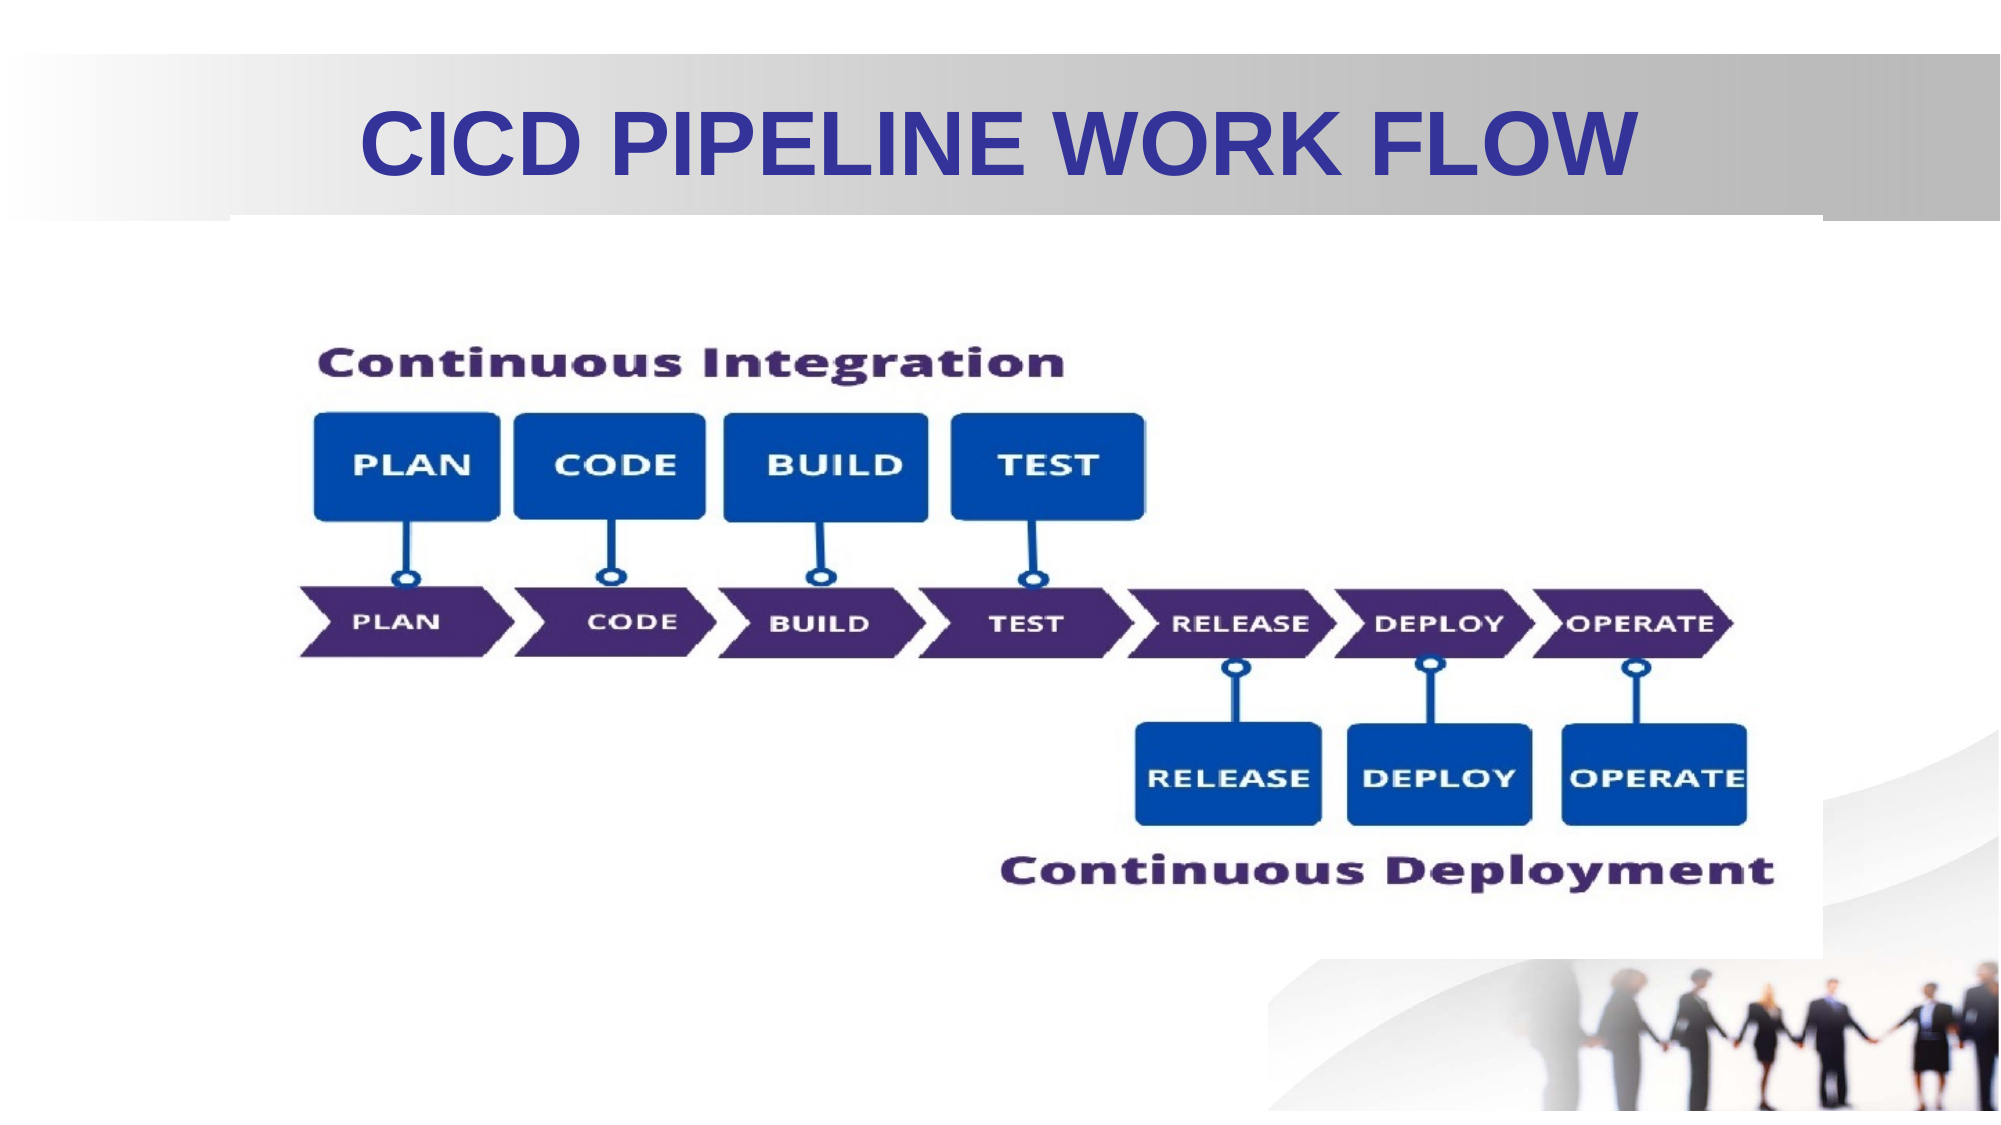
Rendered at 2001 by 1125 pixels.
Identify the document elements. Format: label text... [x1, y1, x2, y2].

picture [1268, 728, 1999, 1111]
title CICD PIPELINE WORK FLOW [99, 44, 1901, 233]
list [229, 215, 1823, 959]
